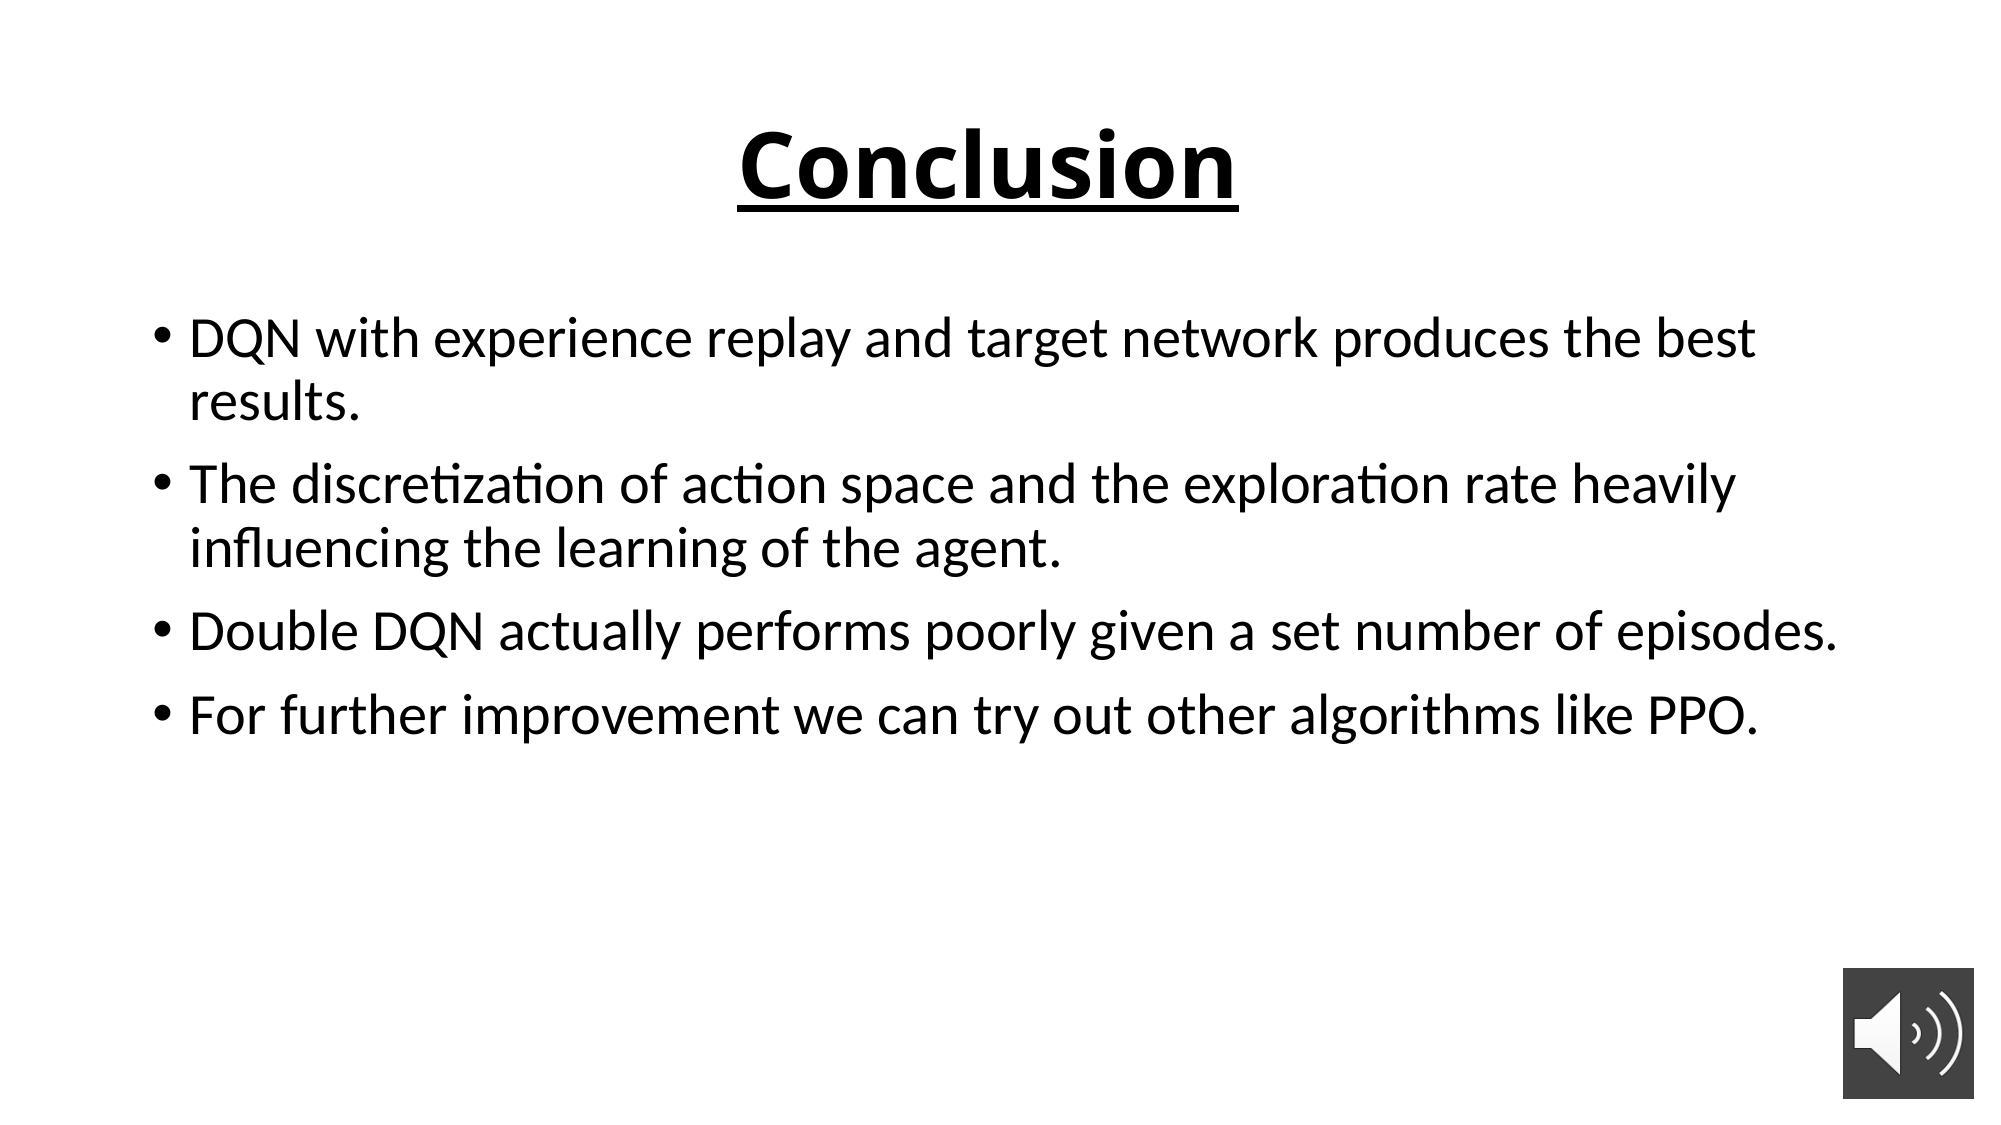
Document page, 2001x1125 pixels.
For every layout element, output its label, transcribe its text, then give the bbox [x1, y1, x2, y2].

list DQN with experience replay and target network produces the best results. The discretization of action space and the exploration rate heavily influencing the learning of the agent. Double DQN actually performs poorly given a set number of episodes. For further improvement we can try out other algorithms like PPO. [137, 299, 1863, 1014]
title Conclusion [137, 59, 1863, 278]
picture [1841, 966, 1975, 1100]
